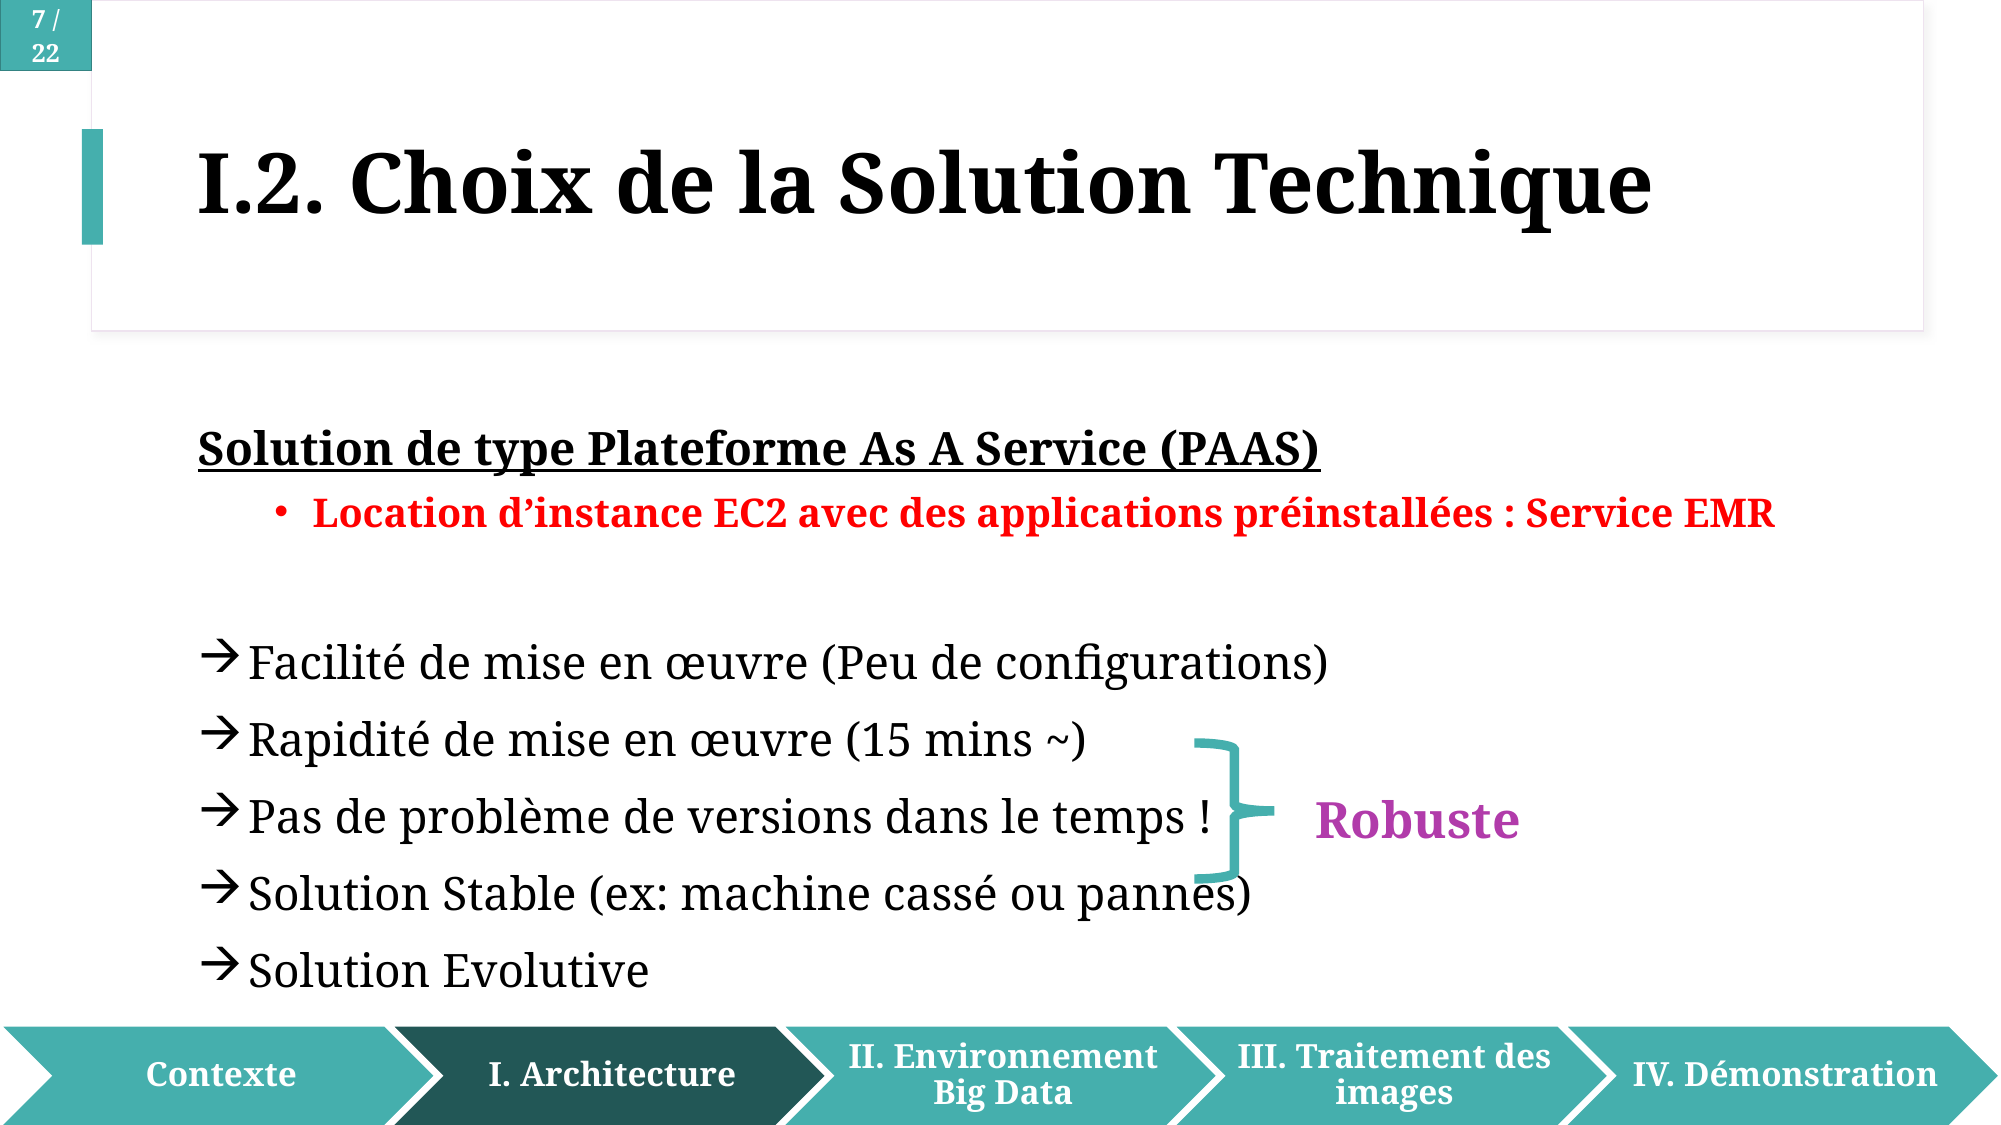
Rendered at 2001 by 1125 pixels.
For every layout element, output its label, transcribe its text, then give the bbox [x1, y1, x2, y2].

text_box Robuste [1300, 780, 1549, 856]
list Solution de type Plateforme As A Service (PAAS) Location d’instance EC2 avec des applications préinstallées : Service EMR Facilité de mise en œuvre (Peu de configurations) Rapidité de mise en œuvre (15 mins ~) Pas de problème de versions dans le temps ! Solution Stable (ex: machine cassé ou pannes) Solution Evolutive [183, 406, 1851, 1013]
text_box [1194, 742, 1275, 880]
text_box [0, 1025, 2000, 1125]
title I.2. Choix de la Solution Technique [183, 90, 1851, 284]
